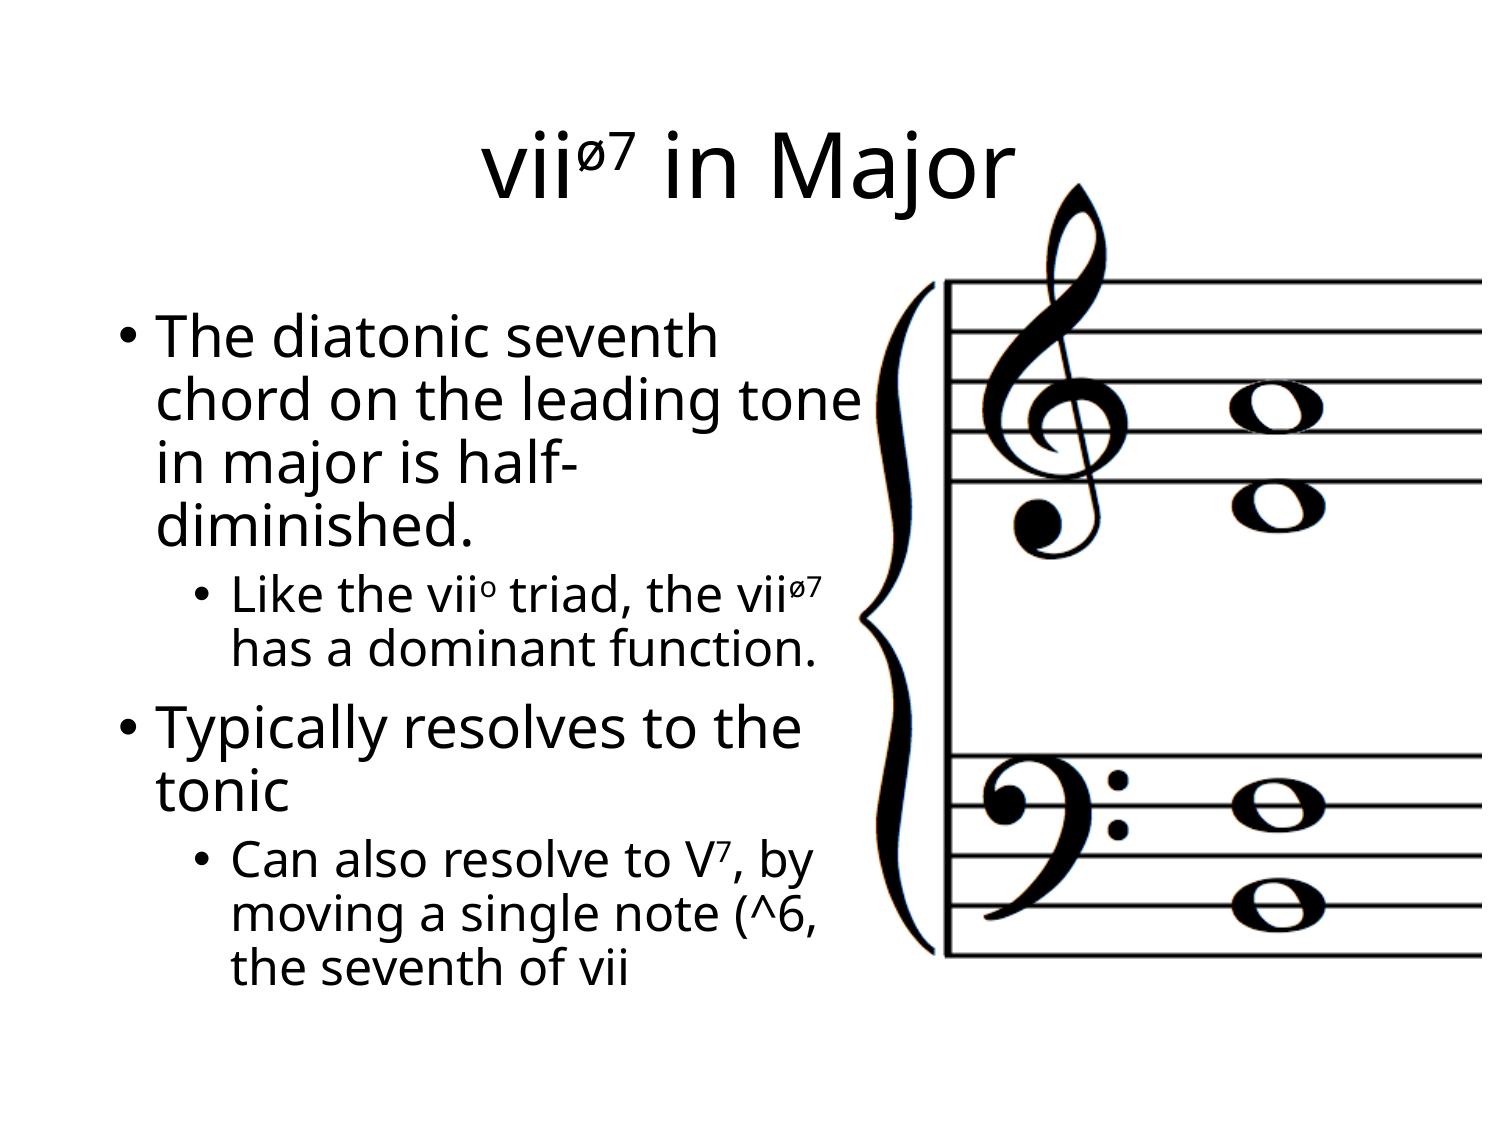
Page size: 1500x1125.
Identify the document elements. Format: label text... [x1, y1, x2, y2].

picture [803, 151, 1482, 1037]
list The diatonic seventh chord on the leading tone in major is half-diminished. Like the viio triad, the viiø7 has a dominant function. Typically resolves to the tonic Can also resolve to V7, by moving a single note (^6, the seventh of vii [103, 299, 886, 1084]
title viiø7 in Major [103, 59, 1397, 278]
